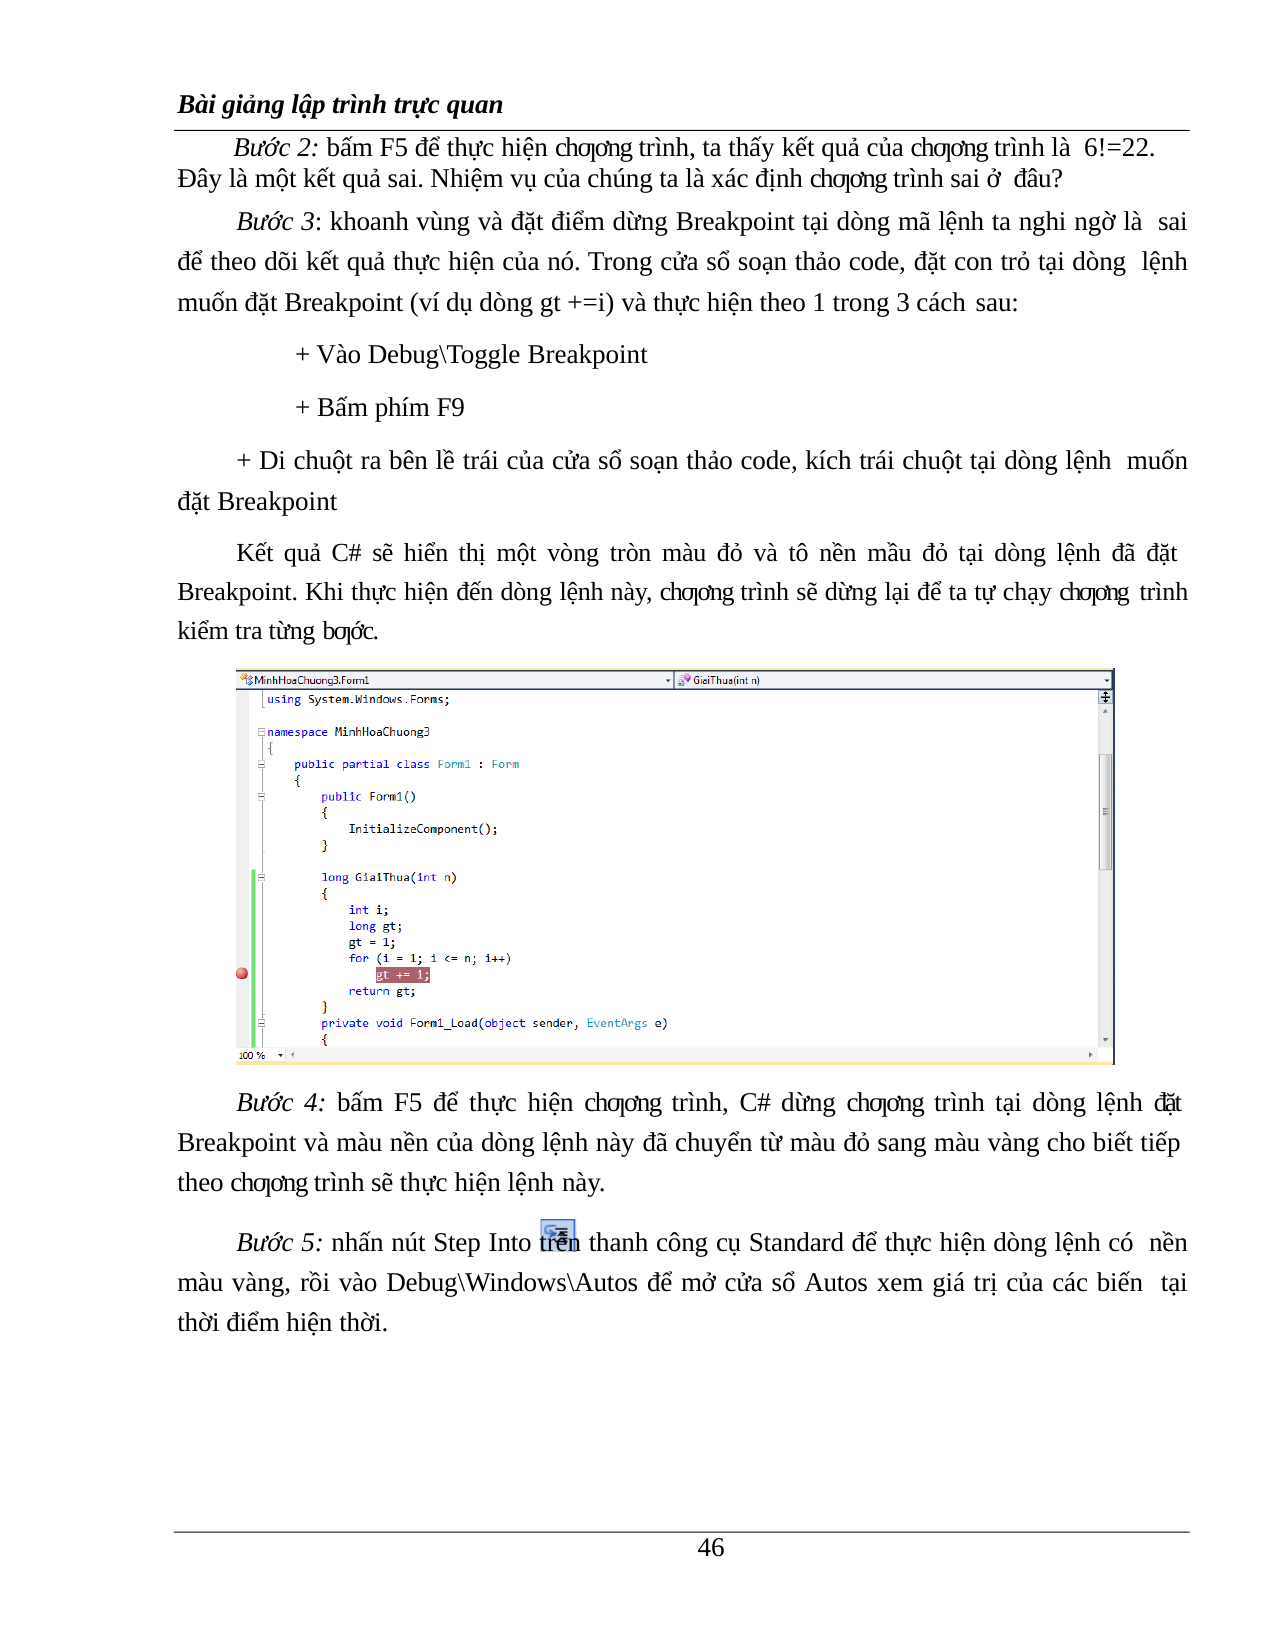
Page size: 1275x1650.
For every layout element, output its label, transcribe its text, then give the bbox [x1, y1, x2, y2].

text_box [236, 668, 1115, 1065]
text_box Bài giảng lập trình trực quan Bước 2: bấm F5 để thực hiện chƣơng trình, ta thấy kết quả của chƣơng trình là 6!=22. Đây là một kết quả sai. Nhiệm vụ của chúng ta là xác định chƣơng trình sai ở đâu? Bước 3: khoanh vùng và đặt điểm dừng Breakpoint tại dòng mã lệnh ta nghi ngờ là sai để theo dõi kết quả thực hiện của nó. Trong cửa sổ soạn thảo code, đặt con trỏ tại dòng lệnh muốn đặt Breakpoint (ví dụ dòng gt +=i) và thực hiện theo 1 trong 3 cách sau: + Vào Debug\Toggle Breakpoint + Bấm phím F9 + Di chuột ra bên lề trái của cửa sổ soạn thảo code, kích trái chuột tại dòng lệnh muốn đặt Breakpoint Kết quả C# sẽ hiển thị một vòng tròn màu đỏ và tô nền mầu đỏ tại dòng lệnh đã đặt Breakpoint. Khi thực hiện đến dòng lệnh này, chƣơng trình sẽ dừng lại để ta tự chạy chƣơng trình kiểm tra từng bƣớc. [175, 73, 1189, 645]
text_box Bước 4: bấm F5 để thực hiện chƣơng trình, C# dừng chƣơng trình tại dòng lệnh đặt Breakpoint và màu nền của dòng lệnh này đã chuyển từ màu đỏ sang màu vàng cho biết tiếp theo chƣơng trình sẽ thực hiện lệnh này. Bước 5: nhấn nút Step Into trên thanh công cụ Standard để thực hiện dòng lệnh có nền màu vàng, rồi vào Debug\Windows\Autos để mở cửa sổ Autos xem giá trị của các biến tại thời điểm hiện thời. [175, 1073, 1189, 1338]
text_box 13 [691, 1530, 732, 1562]
